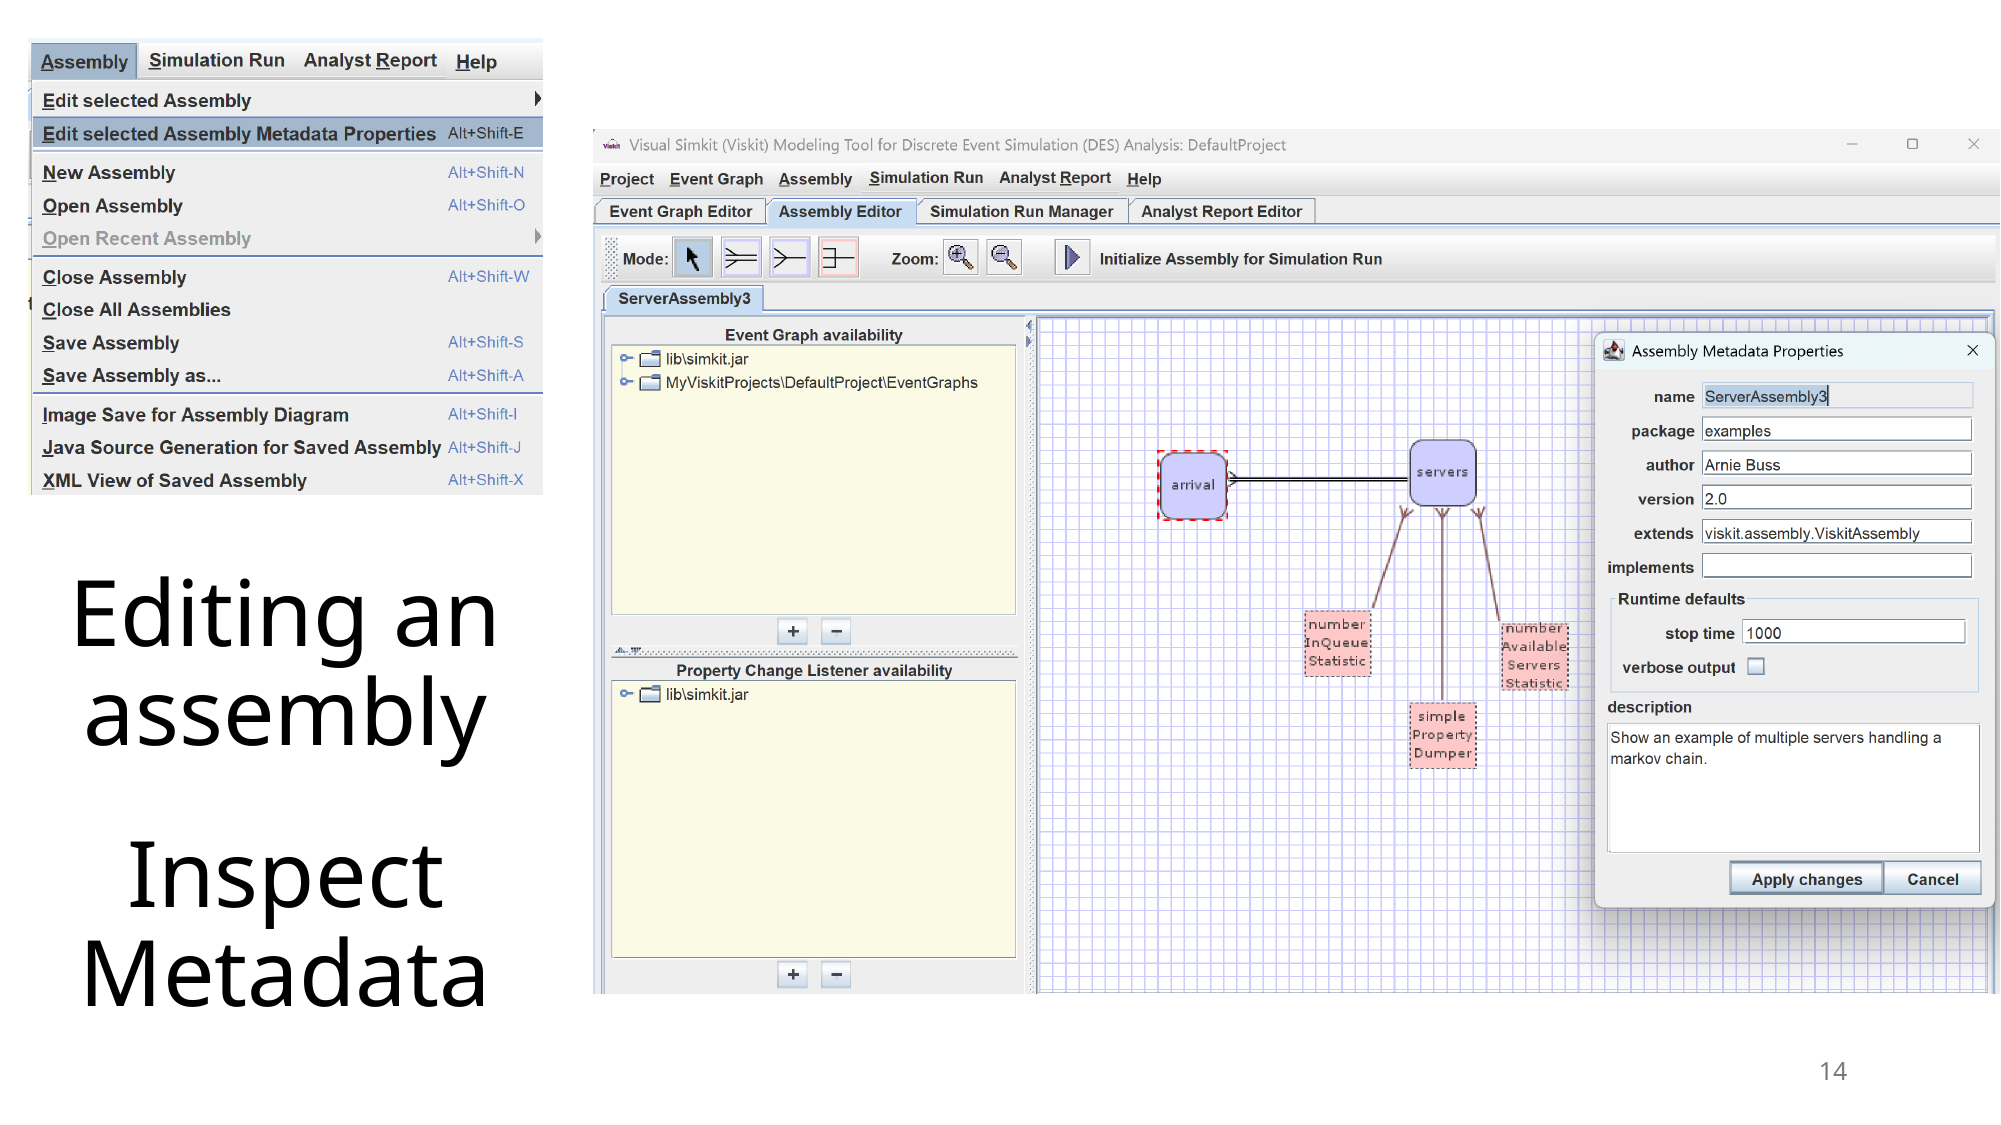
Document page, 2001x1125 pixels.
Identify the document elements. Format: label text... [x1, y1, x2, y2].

picture [27, 38, 543, 496]
slide_number 14 [1412, 1042, 1863, 1103]
title Editing an assembly Inspect Metadata [41, 496, 530, 1099]
picture [592, 129, 2000, 995]
